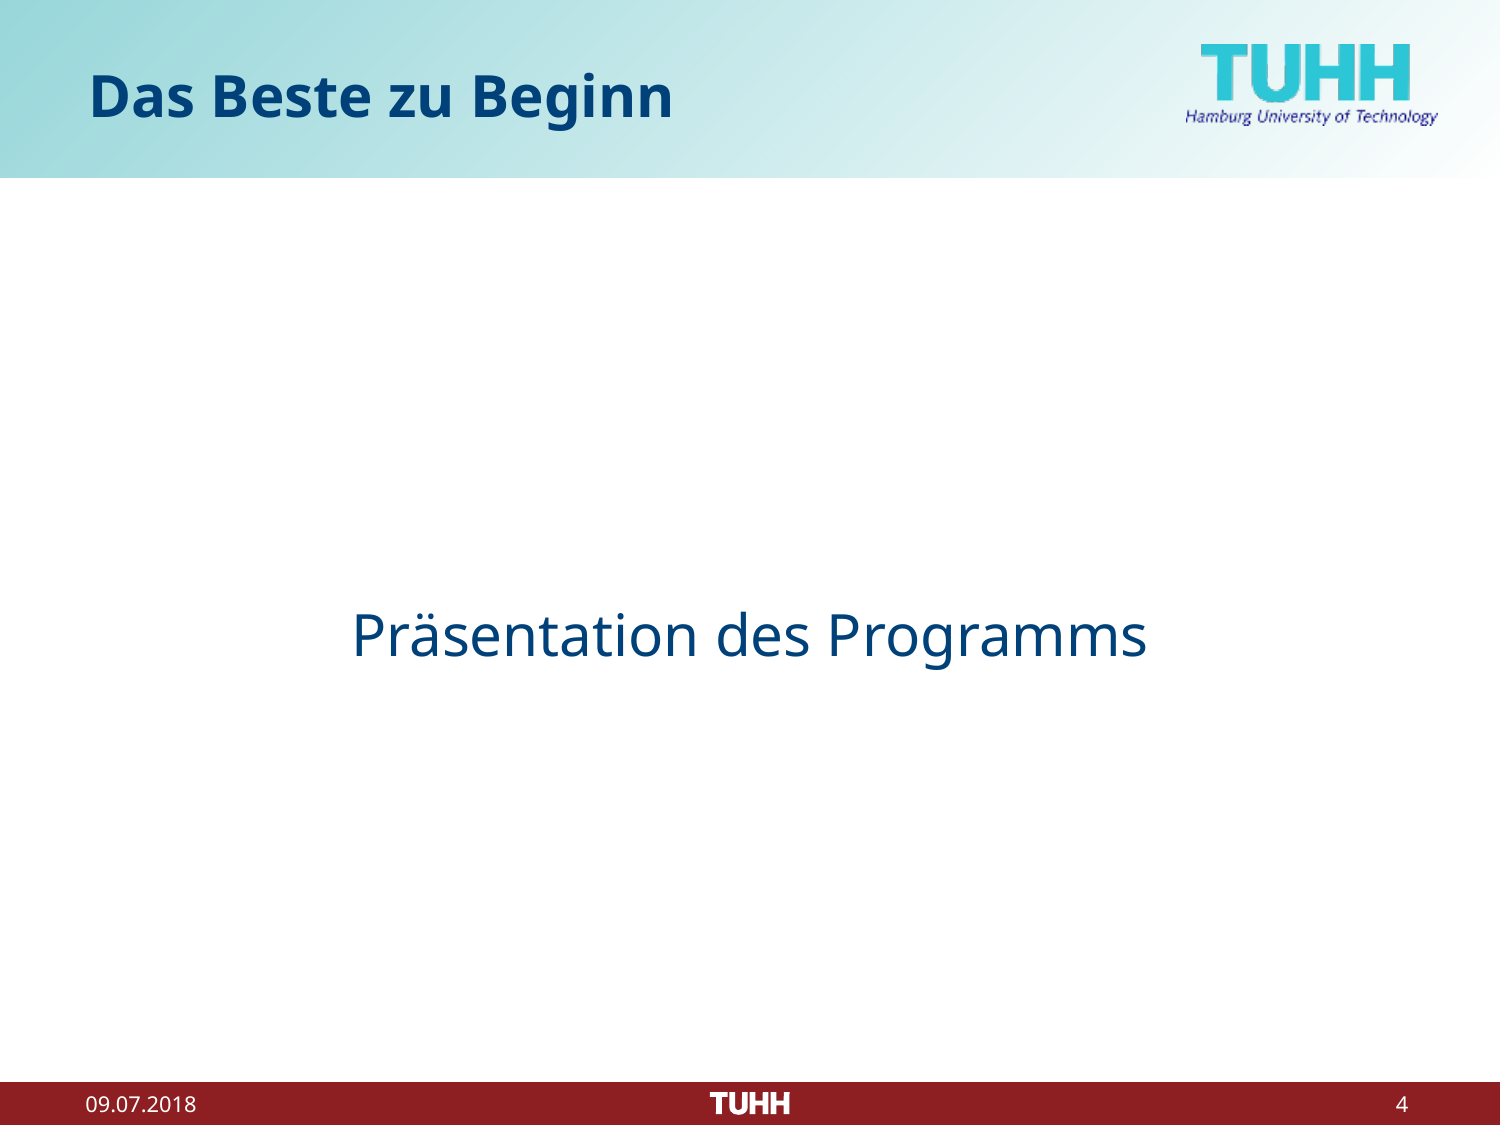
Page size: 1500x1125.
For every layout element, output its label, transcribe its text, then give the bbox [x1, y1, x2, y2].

list Präsentation des Programms [88, 208, 1412, 1059]
list Das Beste zu Beginn [88, 59, 786, 130]
picture [0, 1082, 1500, 1125]
picture [1186, 44, 1438, 126]
